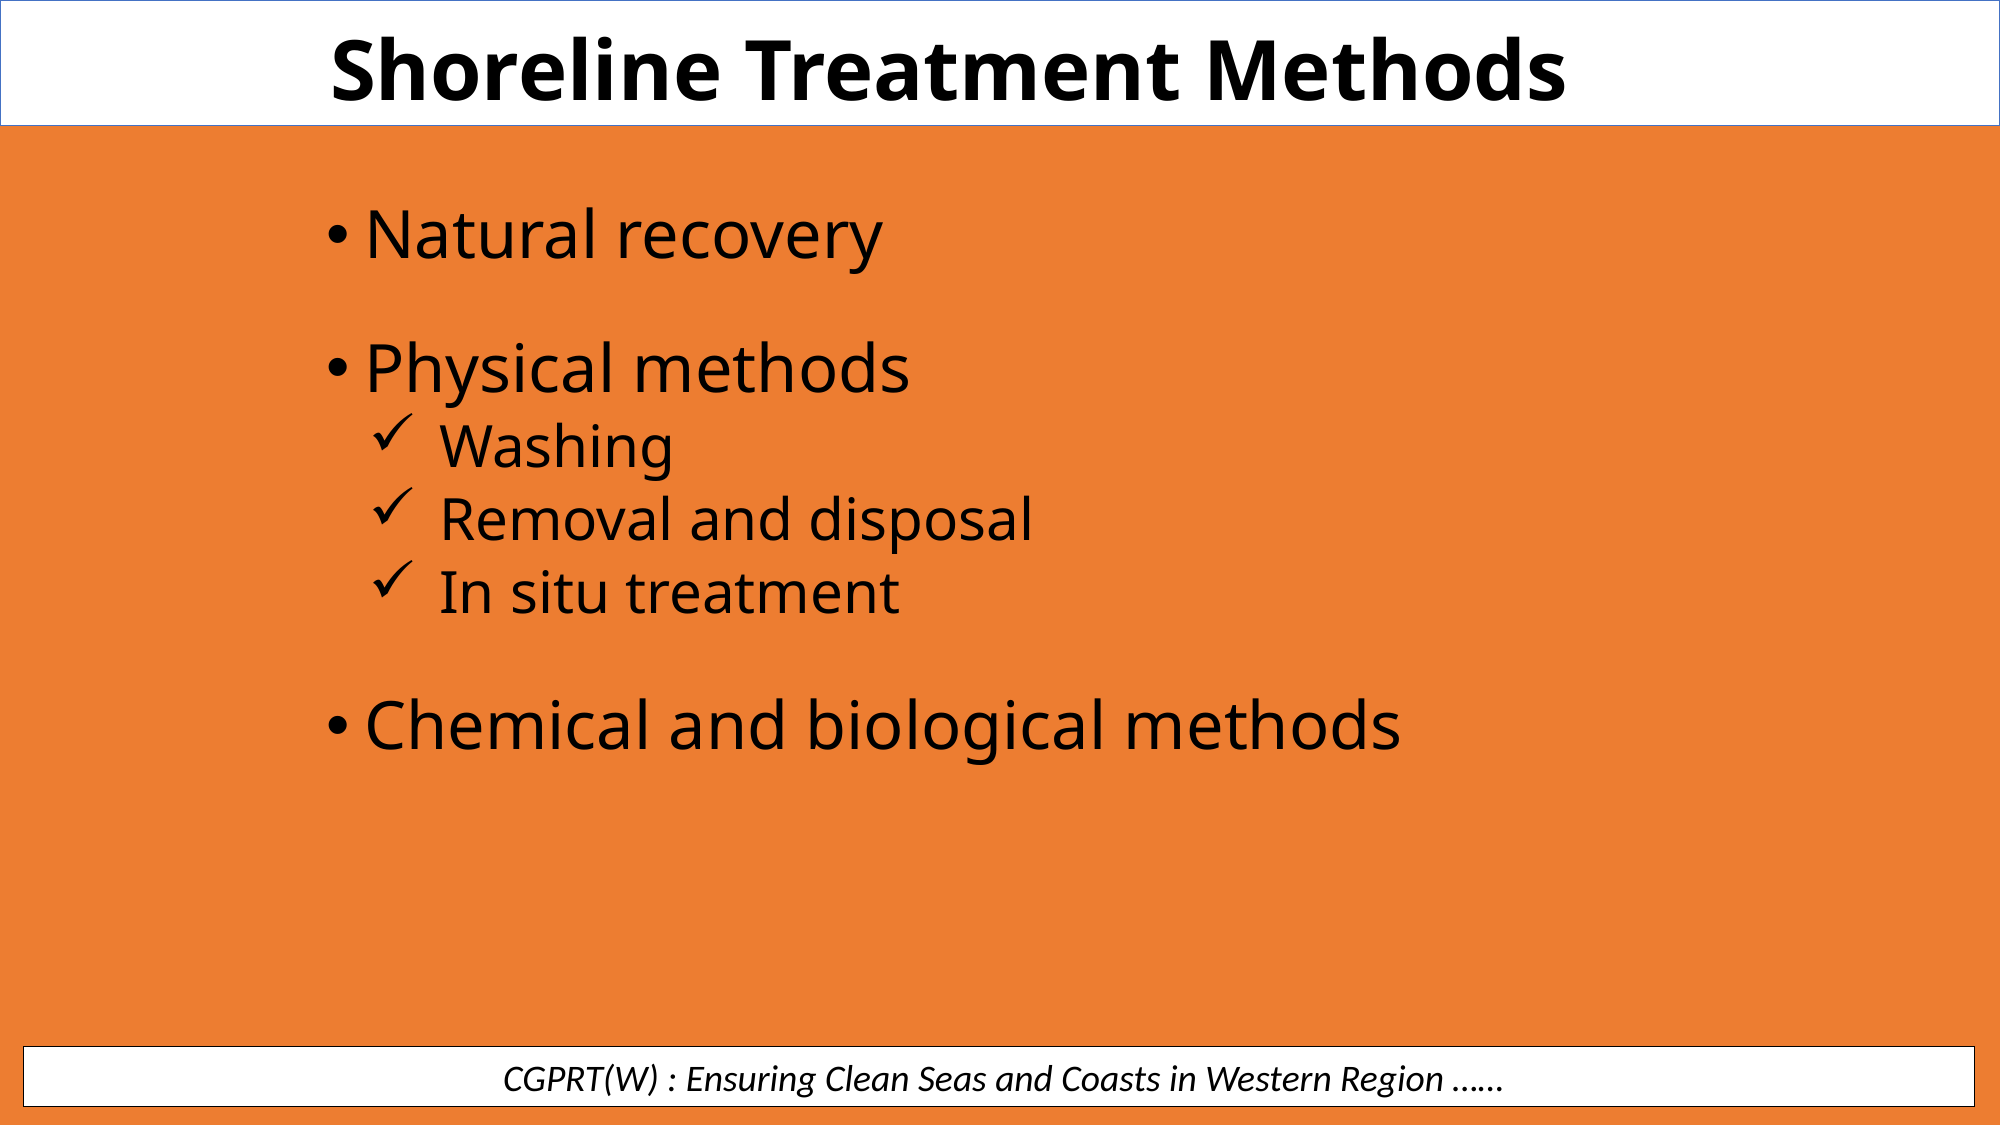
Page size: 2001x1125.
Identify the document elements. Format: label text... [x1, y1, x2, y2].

text_box Shoreline Treatment Methods [274, 21, 1625, 114]
text_box [0, 0, 2000, 126]
text_box CGPRT(W) : Ensuring Clean Seas and Coasts in Western Region …… [23, 1046, 1975, 1107]
text_box Natural recovery Physical methods Washing Removal and disposal In situ treatment Chemical and biological methods [236, 193, 1587, 830]
